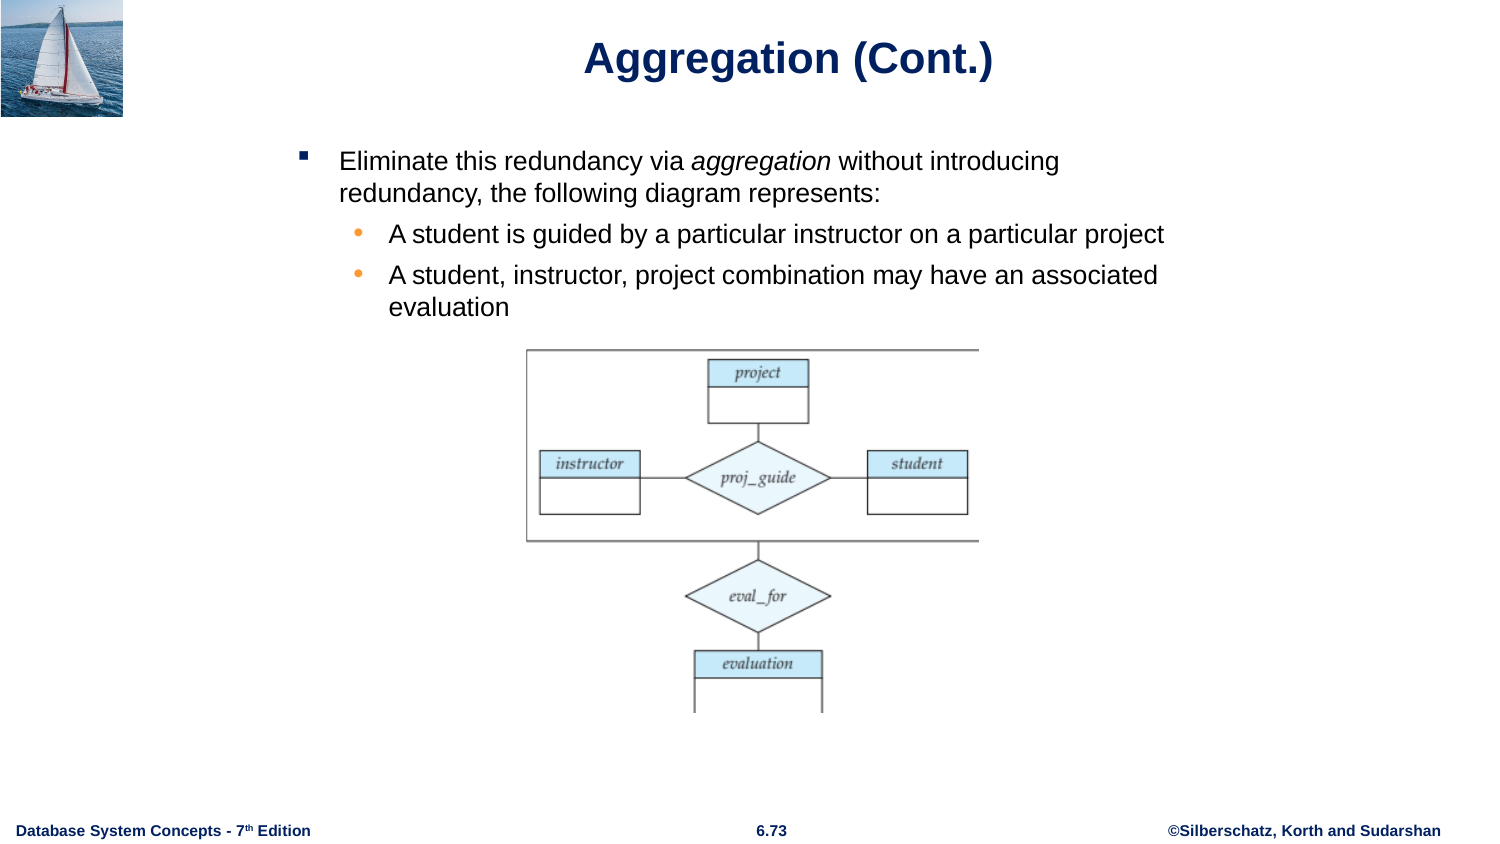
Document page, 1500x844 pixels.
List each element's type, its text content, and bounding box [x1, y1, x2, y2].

title Aggregation (Cont.) [125, 14, 1452, 90]
list Eliminate this redundancy via aggregation without introducing redundancy, the following diagram represents: A student is guided by a particular instructor on a particular project A student, instructor, project combination may have an associated evaluation [282, 136, 1223, 355]
picture [0, 0, 123, 117]
picture [526, 348, 980, 713]
